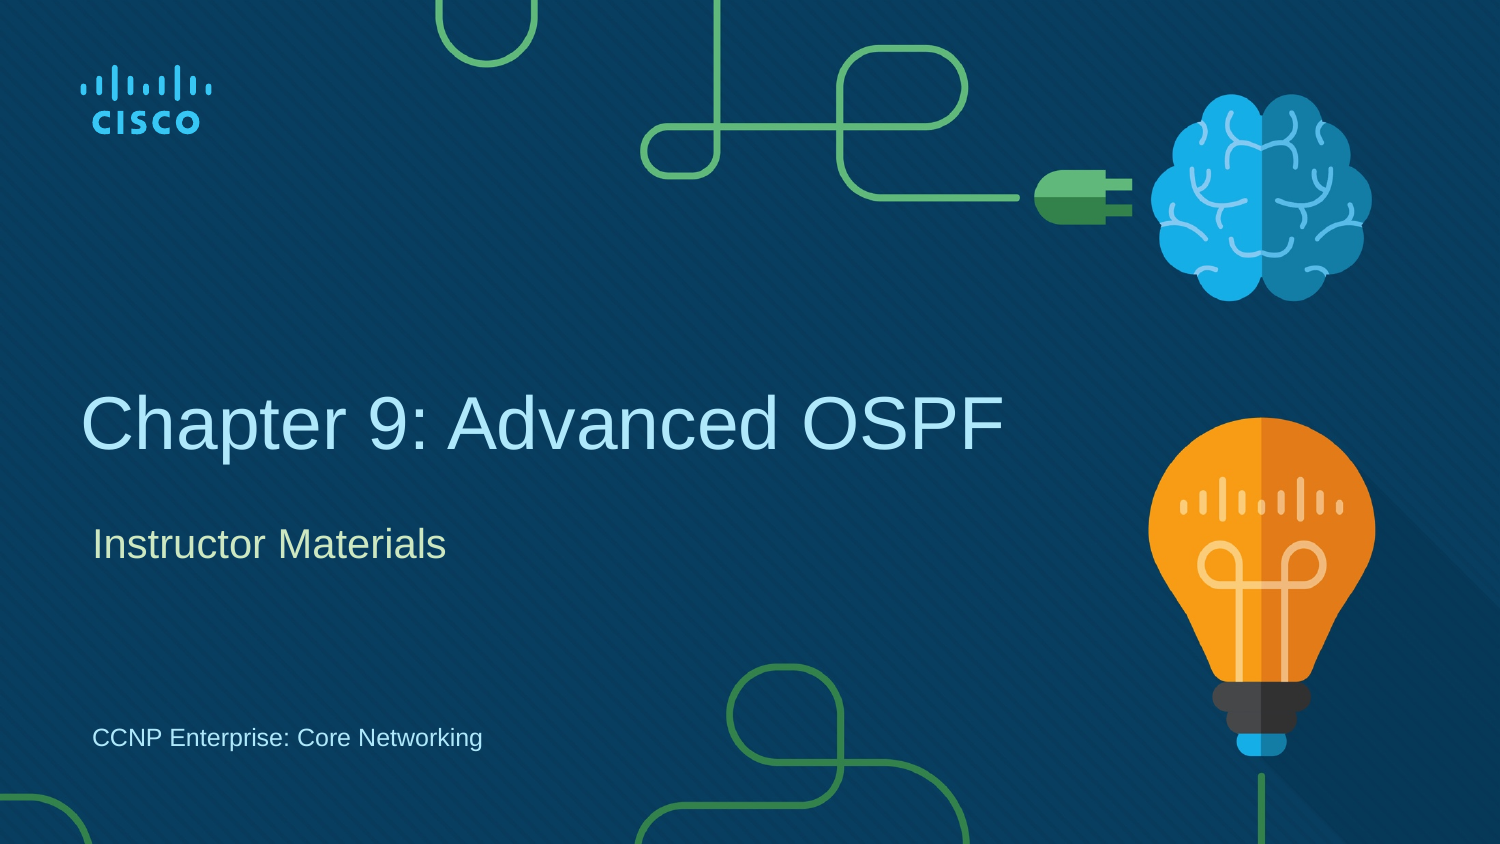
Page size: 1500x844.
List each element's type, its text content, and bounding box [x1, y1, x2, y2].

subtitle CCNP Enterprise: Core Networking [77, 688, 517, 760]
title Chapter 9: Advanced OSPF [65, 200, 1153, 474]
list Instructor Materials [77, 513, 1049, 563]
picture [0, 0, 1500, 844]
